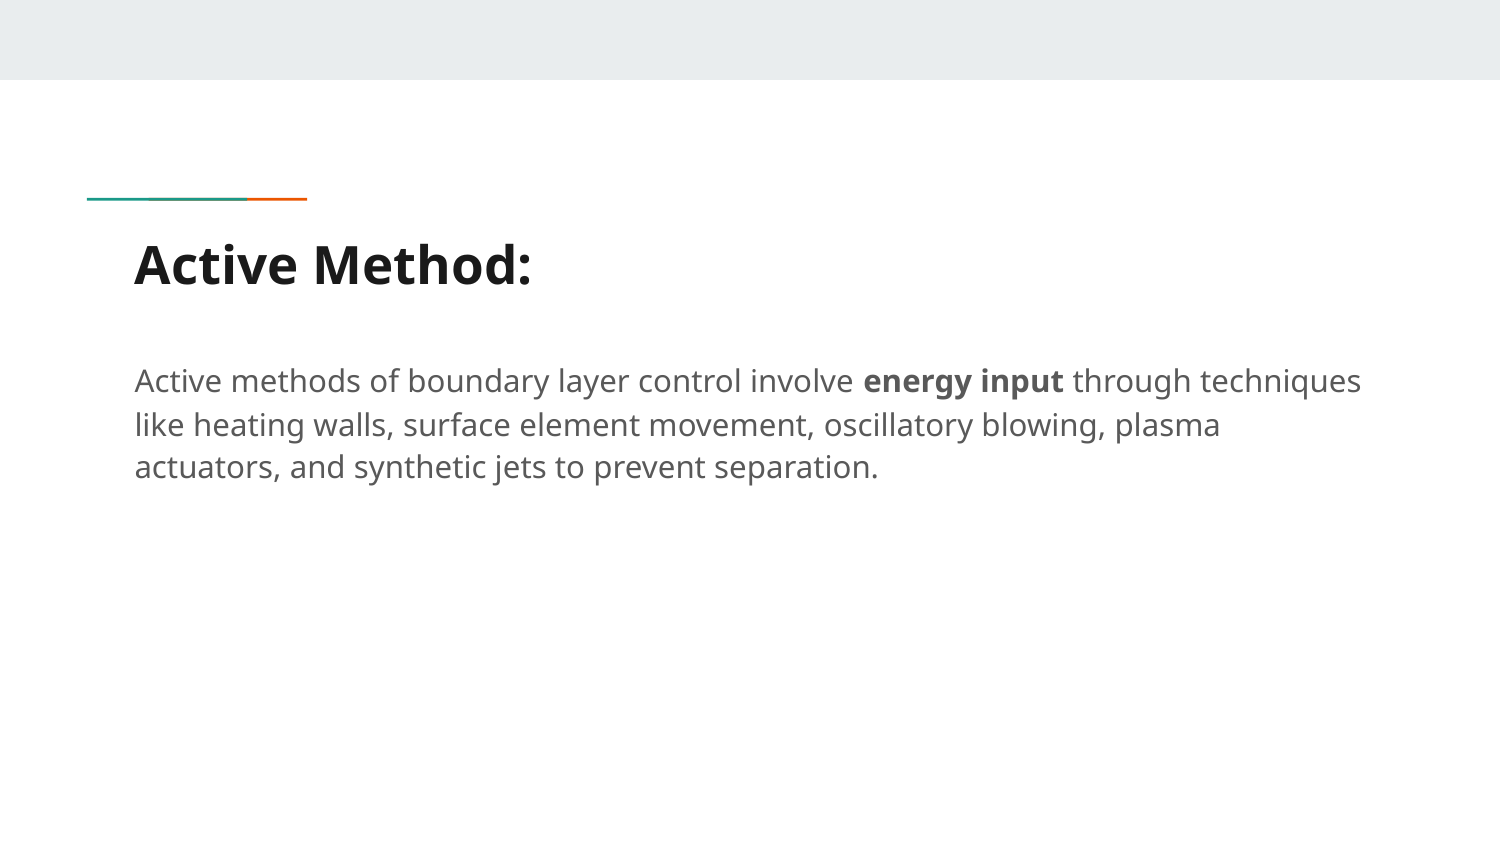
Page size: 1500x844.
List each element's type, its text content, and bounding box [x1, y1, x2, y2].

title Active Method: [119, 216, 1381, 305]
list Active methods of boundary layer control involve energy input through techniques like heating walls, surface element movement, oscillatory blowing, plasma actuators, and synthetic jets to prevent separation. [119, 341, 1381, 712]
